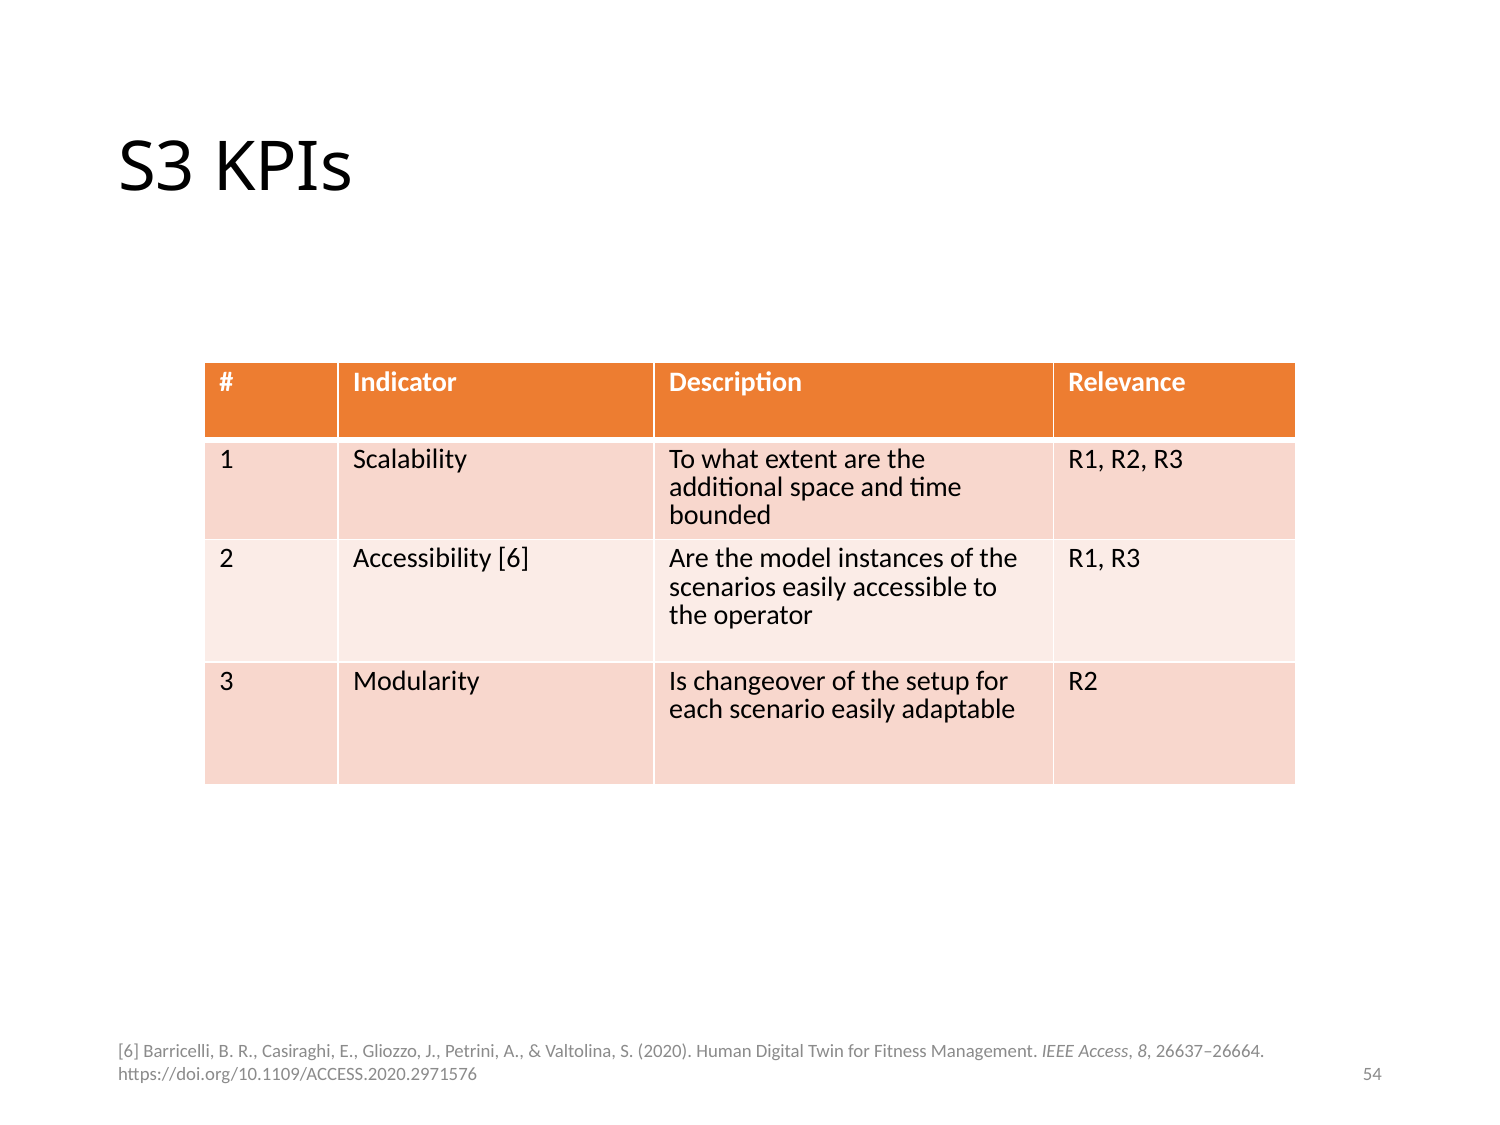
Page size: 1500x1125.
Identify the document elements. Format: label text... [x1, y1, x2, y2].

table_cell R1, R3 [1054, 540, 1295, 661]
slide_number 54 [1366, 1042, 1397, 1103]
table_cell To what extent are the additional space and time bounded [655, 443, 1053, 539]
table_header # [205, 363, 337, 437]
table_cell Are the model instances of the scenarios easily accessible to the operator [655, 540, 1053, 661]
table_cell Modularity [339, 663, 653, 784]
footer [6] Barricelli, B. R., Casiraghi, E., Gliozzo, J., Petrini, A., & Valtolina, S. (2020). Human Digital Twin for Fitness Management. IEEE Access, 8, 26637–26664. https://doi.org/10.1109/ACCESS.2020.2971576 [103, 1042, 1366, 1103]
table_cell R1, R2, R3 [1054, 443, 1295, 539]
table_header Indicator [339, 363, 653, 437]
table_cell Is changeover of the setup for each scenario easily adaptable [655, 663, 1053, 784]
table_header Description [655, 363, 1053, 437]
title S3 KPIs [103, 59, 1397, 278]
table_cell 3 [205, 663, 337, 784]
table_cell 1 [205, 443, 337, 539]
table_cell R2 [1054, 663, 1295, 784]
table_cell 2 [205, 540, 337, 661]
table_header Relevance [1054, 363, 1295, 437]
table_cell Scalability [339, 443, 653, 539]
table_cell Accessibility [6] [339, 540, 653, 661]
